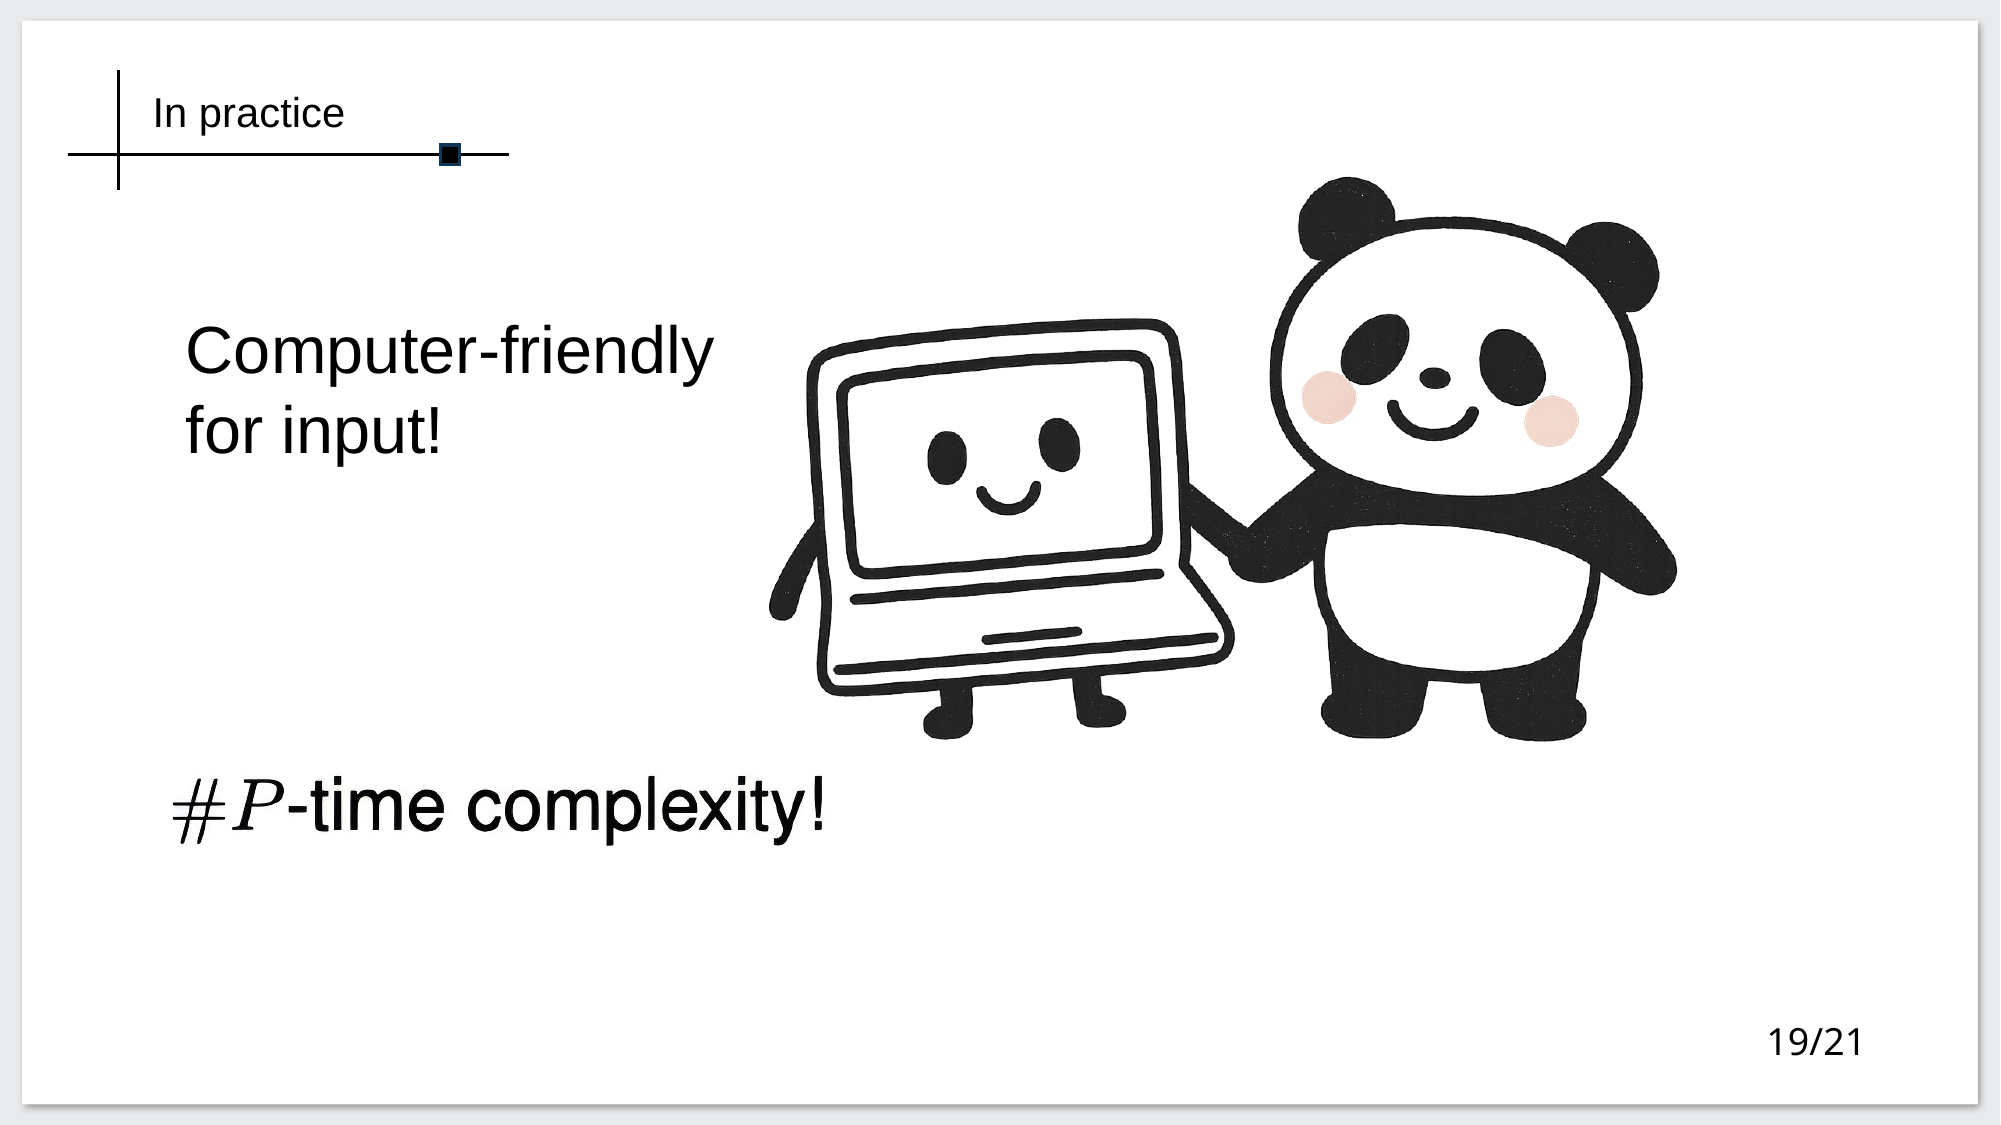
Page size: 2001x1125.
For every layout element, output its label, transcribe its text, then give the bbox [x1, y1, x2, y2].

text_box Computer-friendly for input! [171, 299, 633, 455]
text_box In practice [137, 78, 633, 144]
text_box 19/21 [1751, 1010, 1935, 1070]
text_box [439, 144, 461, 154]
text_box [439, 155, 461, 165]
picture [97, 78, 1831, 876]
